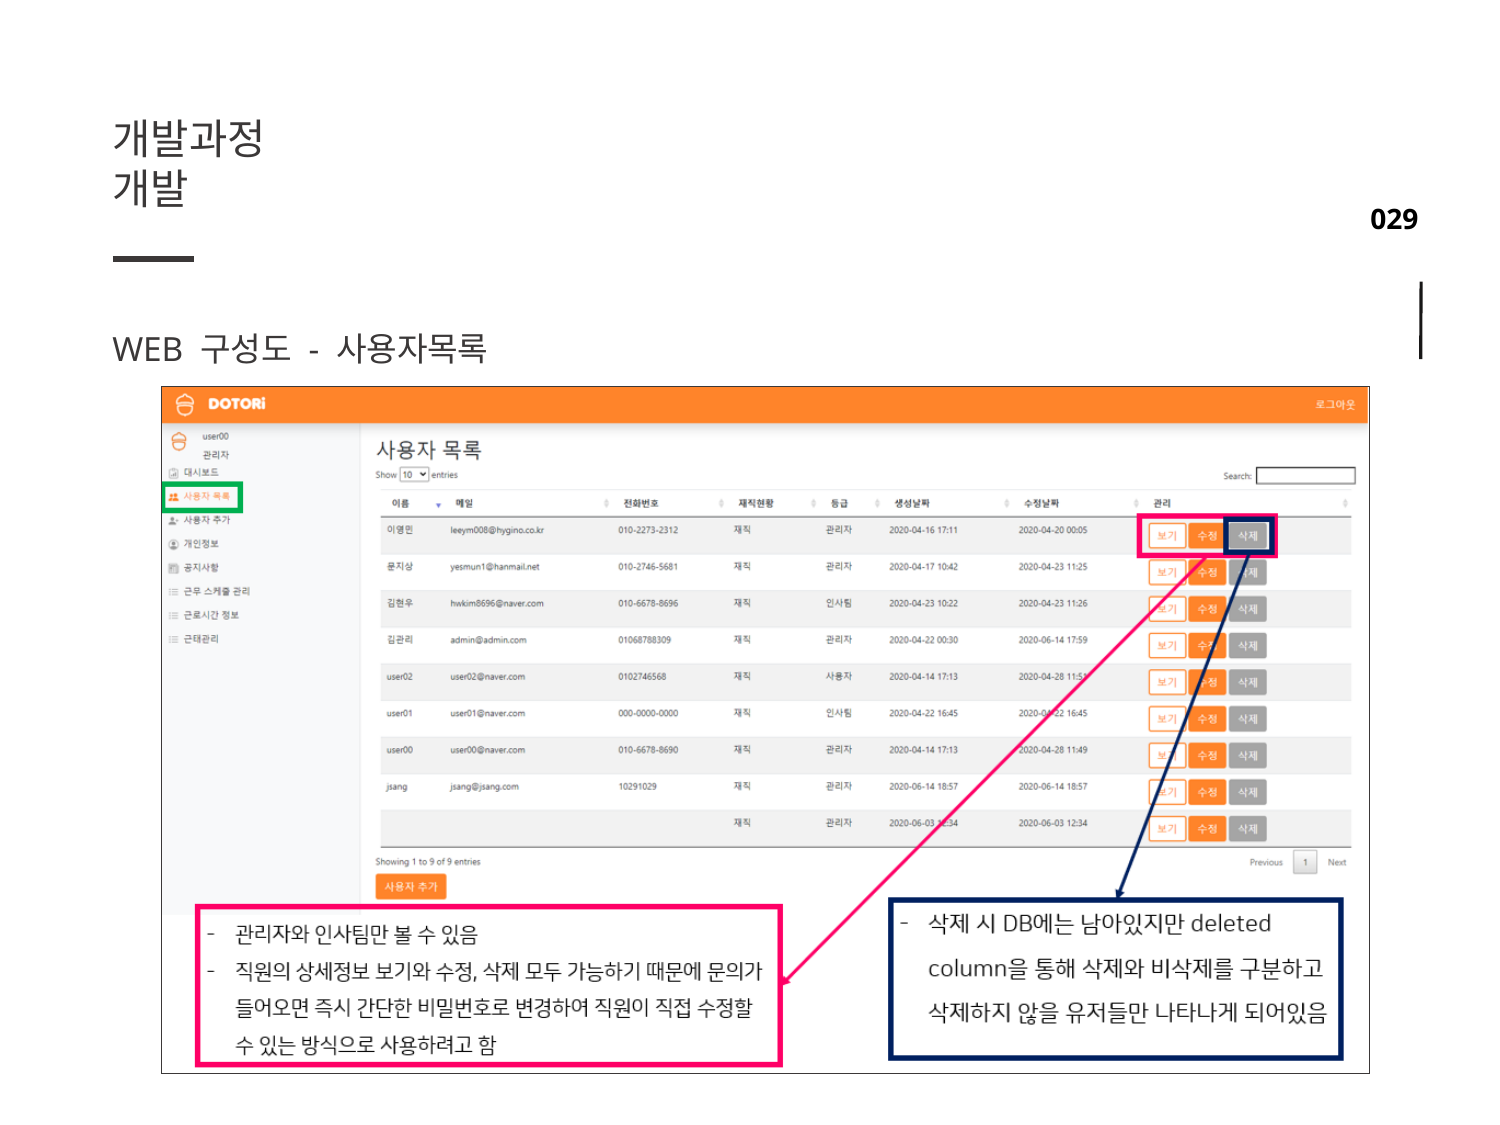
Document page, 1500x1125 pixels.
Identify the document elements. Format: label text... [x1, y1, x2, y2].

picture [161, 386, 1370, 1074]
text_box WEB 구성도 - 사용자목록 [97, 300, 516, 376]
text_box 개발과정 개발 [97, 105, 282, 220]
